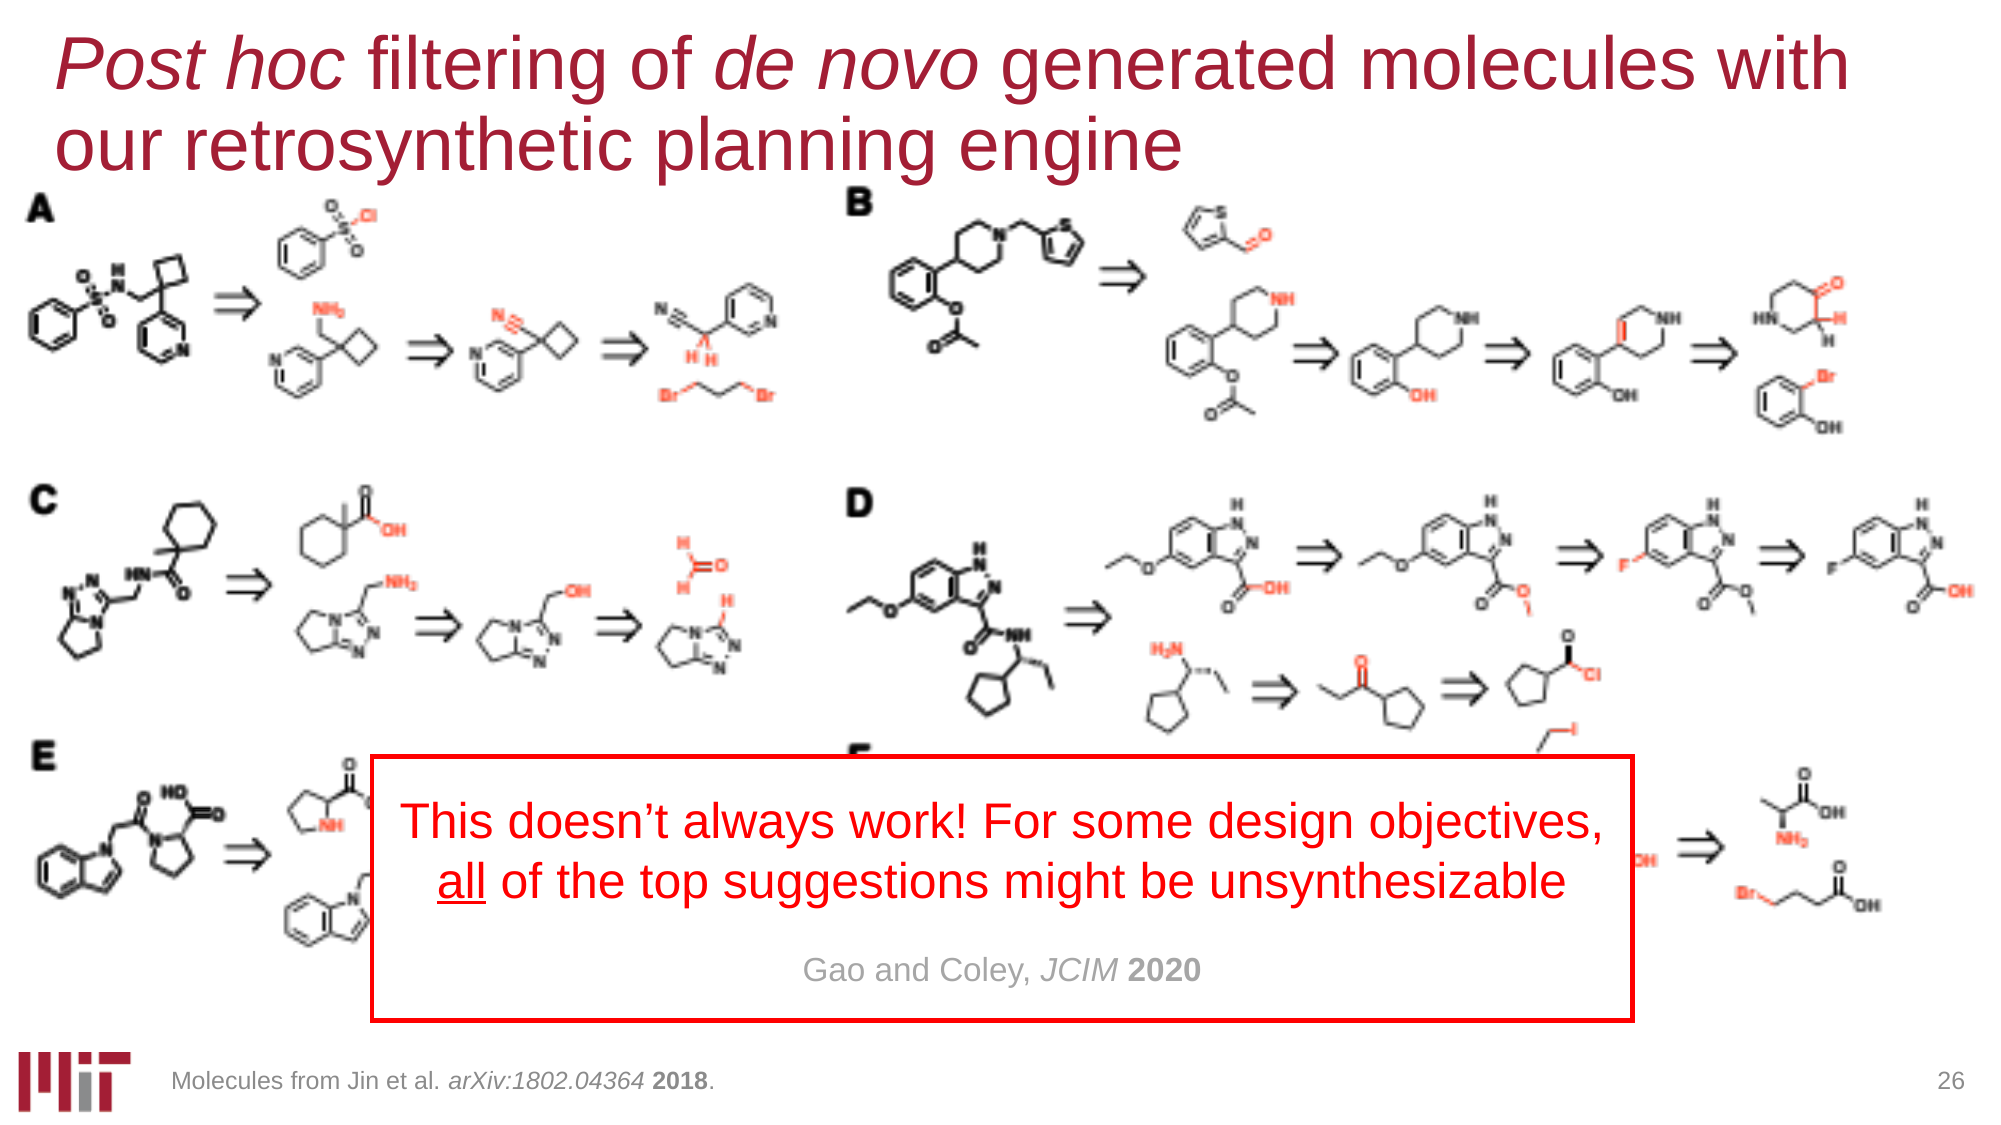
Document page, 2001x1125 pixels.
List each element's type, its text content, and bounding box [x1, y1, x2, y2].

footer Molecules from Jin et al. arXiv:1802.04364 2018. [156, 1049, 1806, 1111]
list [20, 178, 1978, 1015]
picture [18, 1052, 138, 1119]
title Post hoc filtering of de novo generated molecules with our retrosynthetic planning engine [39, 13, 1965, 178]
slide_number 26 [1825, 1049, 1981, 1111]
text_box This doesn’t always work! For some design objectives, all of the top suggestions might be unsynthesizable Gao and Coley, JCIM 2020 [371, 1015, 1633, 1021]
